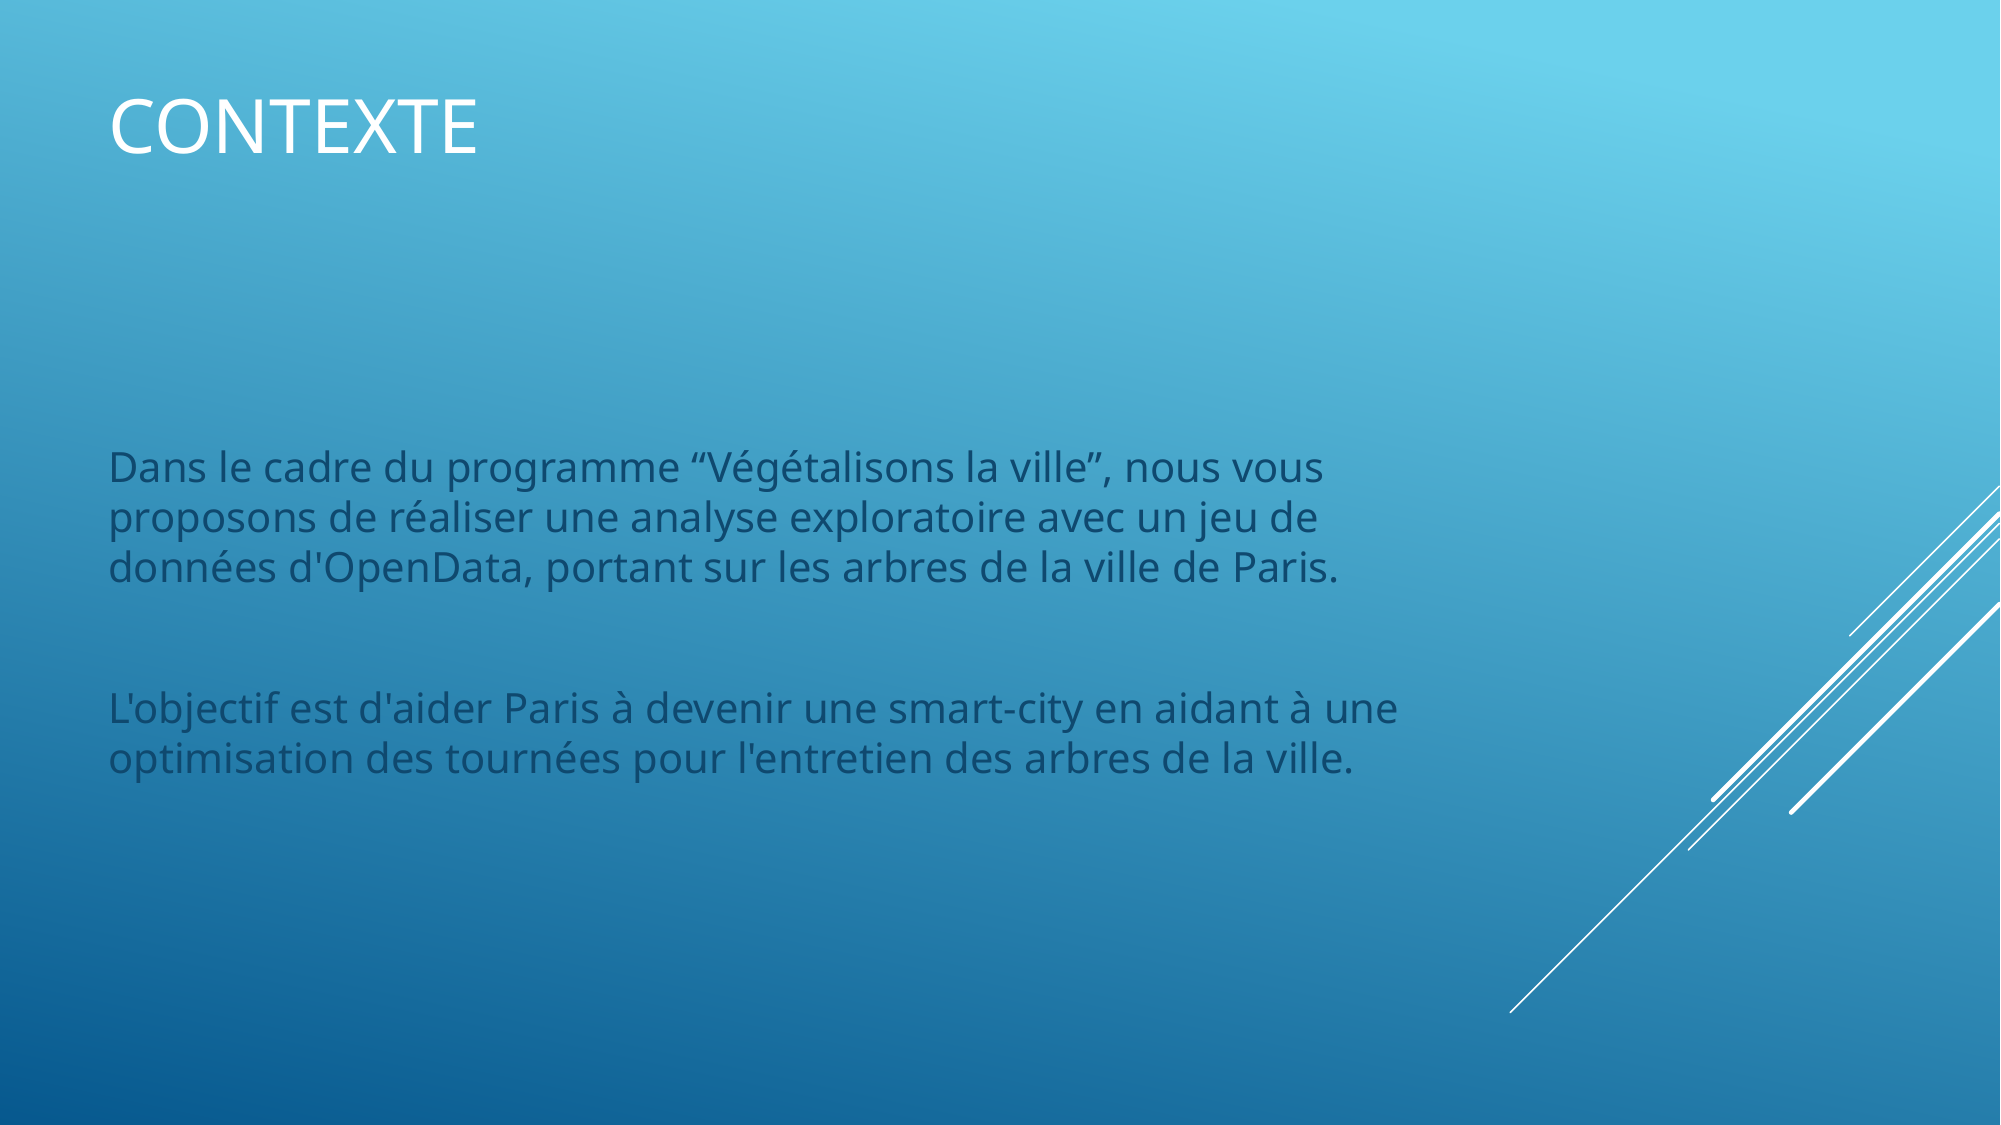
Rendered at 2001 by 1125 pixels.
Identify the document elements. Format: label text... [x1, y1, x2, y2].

list Dans le cadre du programme “Végétalisons la ville”, nous vous proposons de réaliser une analyse exploratoire avec un jeu de données d'OpenData, portant sur les arbres de la ville de Paris. L'objectif est d'aider Paris à devenir une smart-city en aidant à une optimisation des tournées pour l'entretien des arbres de la ville. [93, 314, 1494, 908]
title CONTEXTE [93, 0, 1494, 248]
